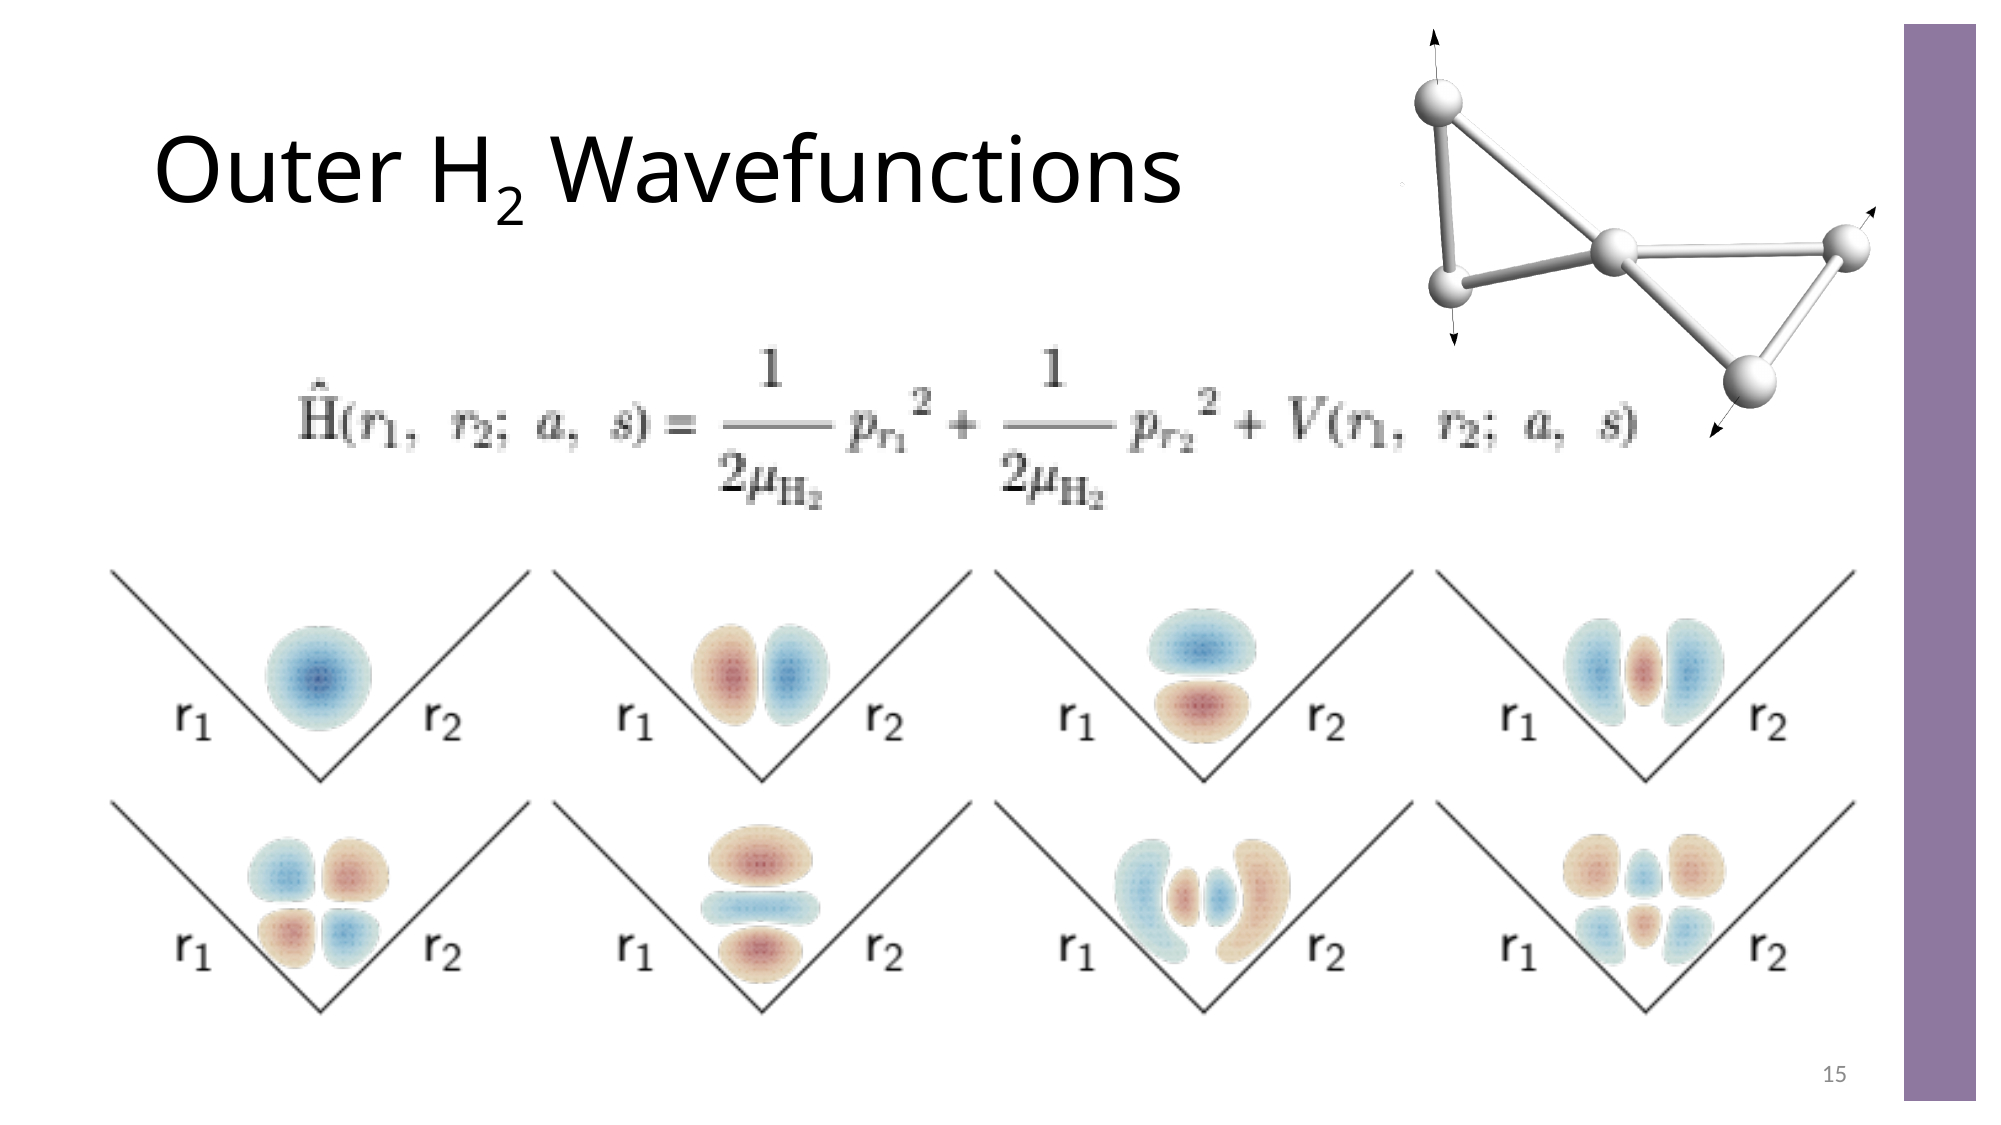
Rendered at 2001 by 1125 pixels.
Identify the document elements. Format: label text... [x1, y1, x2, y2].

picture [101, 558, 1882, 1027]
slide_number 15 [1412, 1042, 1863, 1103]
picture [280, 28, 2000, 520]
title Outer H2 Wavefunctions [137, 59, 1399, 278]
